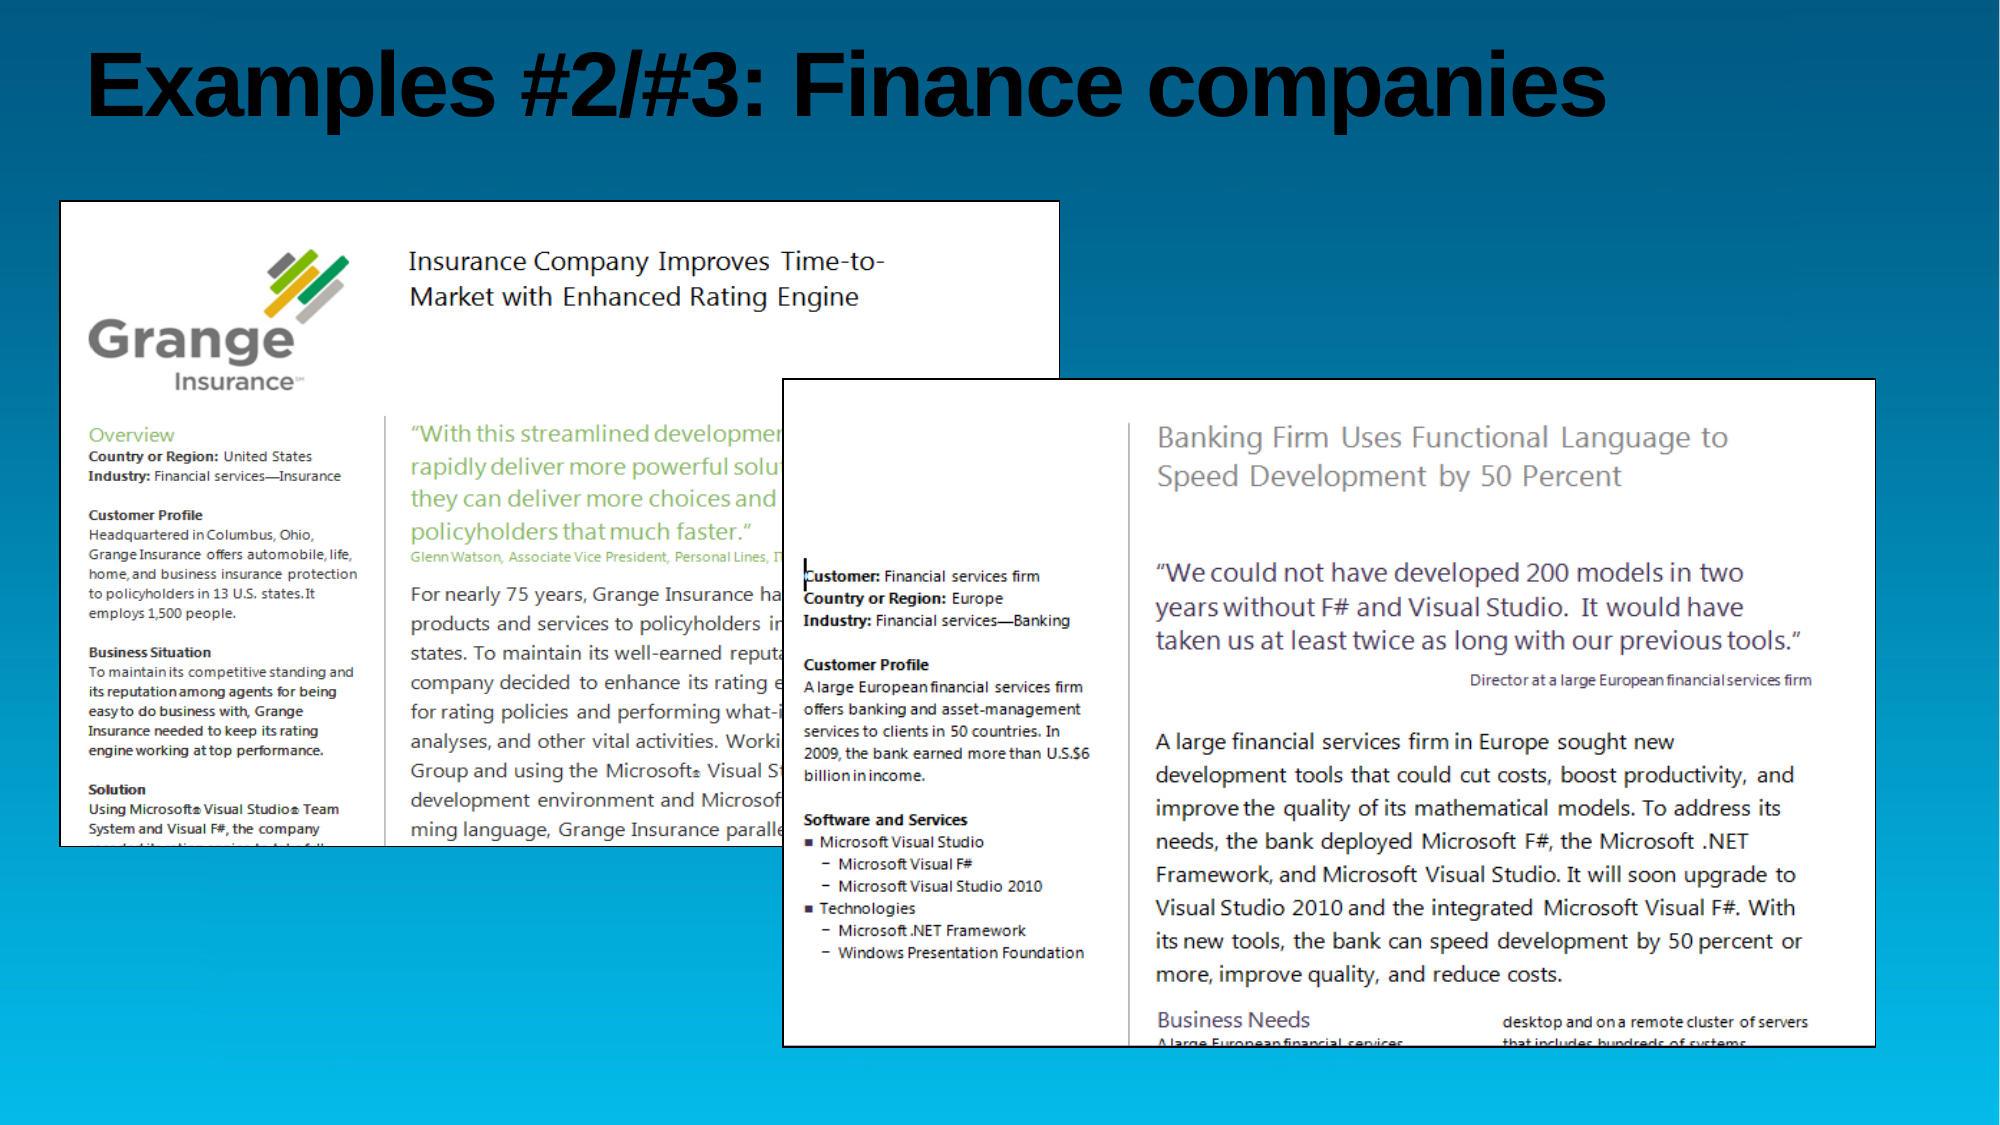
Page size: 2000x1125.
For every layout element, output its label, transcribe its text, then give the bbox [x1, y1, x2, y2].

title Examples #2/#3: Finance companies [85, 37, 1914, 138]
picture [60, 201, 1875, 1047]
